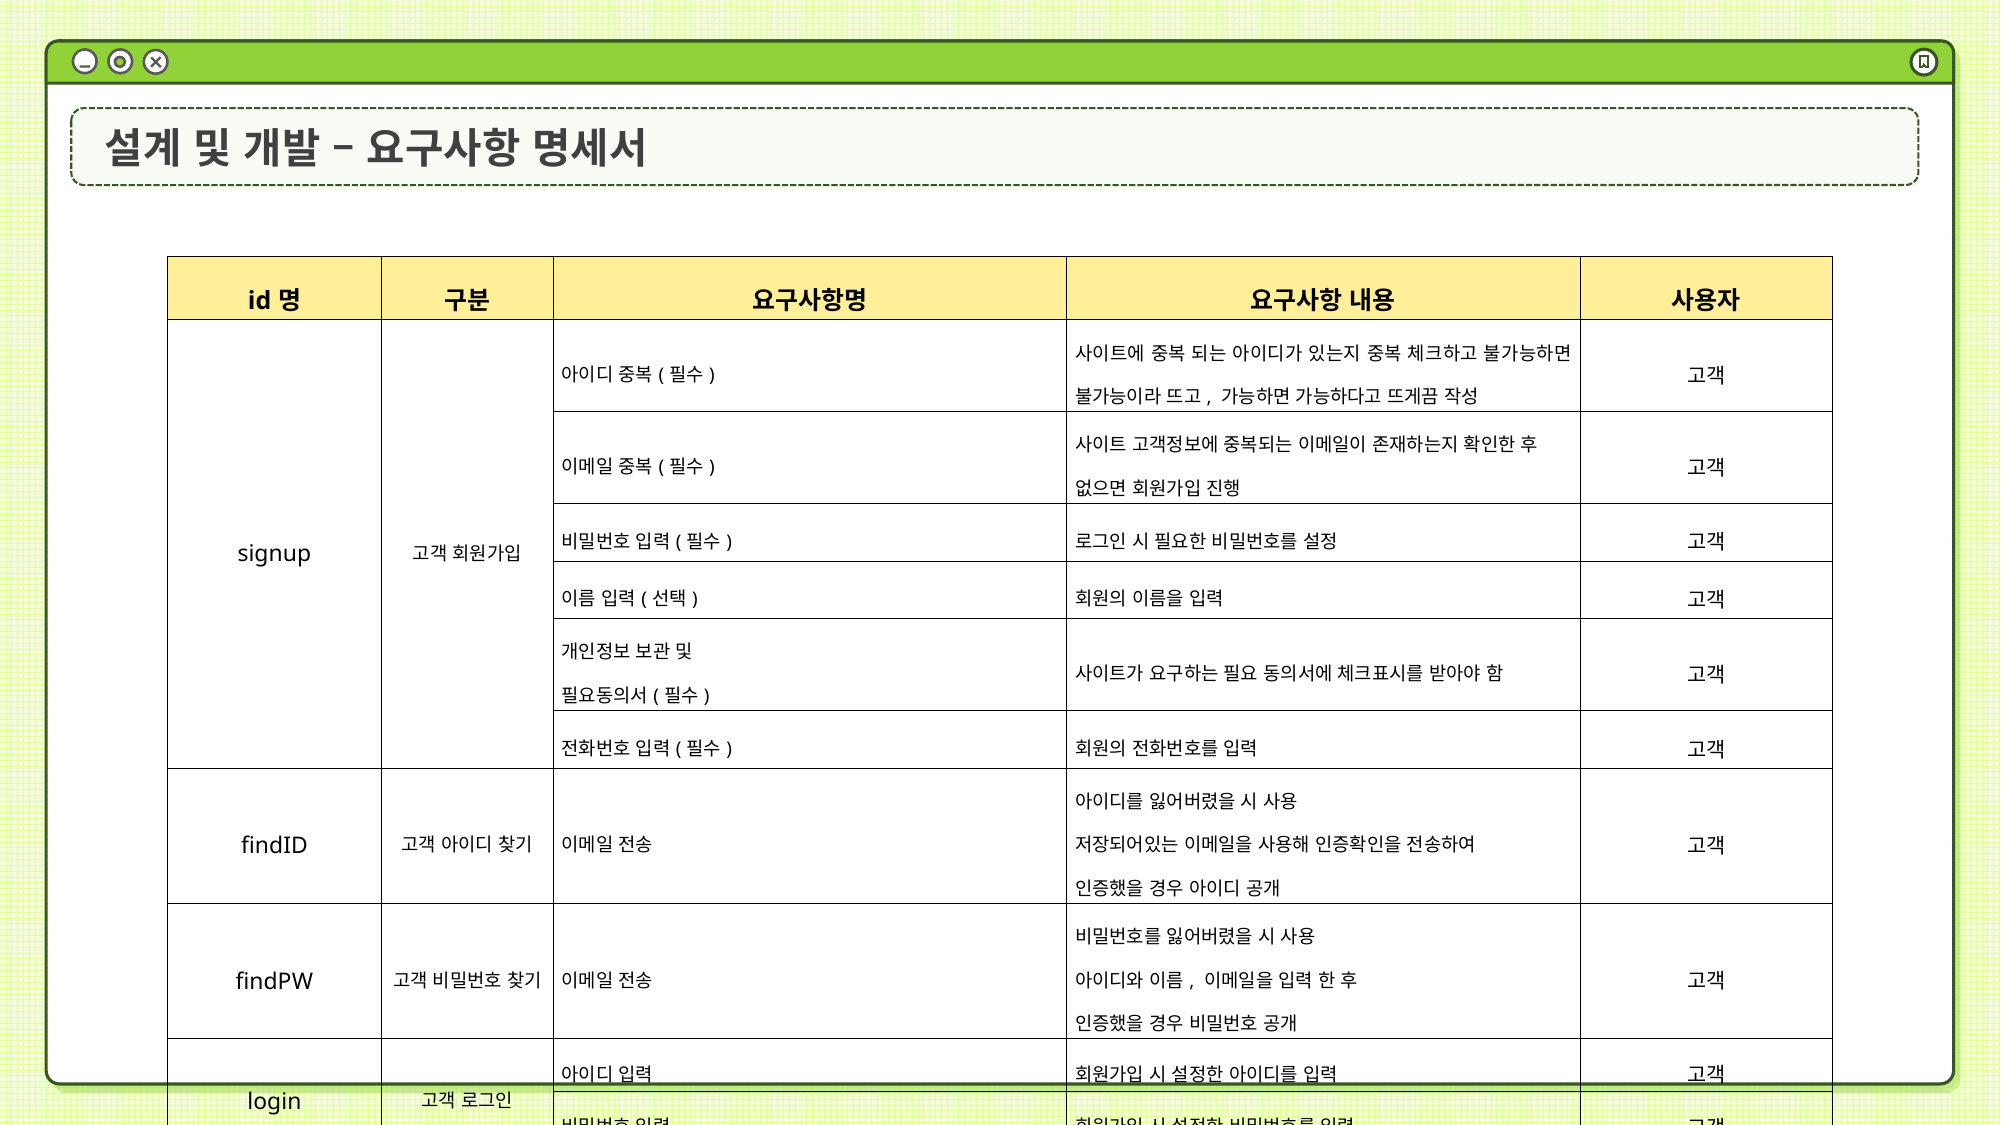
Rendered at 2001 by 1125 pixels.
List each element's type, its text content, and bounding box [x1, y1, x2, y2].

table_cell 회원가입 시 설정한 비밀번호를 입력 [1067, 1092, 1580, 1125]
table_cell 고객 비밀번호 찾기 [382, 904, 553, 1038]
table_cell 고객 [1581, 412, 1832, 503]
table_cell 사이트 고객정보에 중복되는 이메일이 존재하는지 확인한 후 없으면 회원가입 진행 [1067, 412, 1580, 503]
table_cell 고객 [1581, 1092, 1832, 1125]
table_cell 고객 회원가입 [382, 375, 553, 768]
table_cell 이메일 전송 [554, 769, 1066, 903]
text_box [46, 40, 1954, 84]
table_cell 고객 [1581, 711, 1832, 768]
table_cell 아이디를 잃어버렸을 시 사용 저장되어있는 이메일을 사용해 인증확인을 전송하여 인증했을 경우 아이디 공개 [1067, 769, 1580, 903]
table_header 요구사항 내용 [1067, 257, 1580, 299]
table_cell 전화번호 입력(필수) [554, 711, 1066, 768]
table_cell findID [168, 769, 381, 903]
table_cell 고객 [1581, 1039, 1832, 1091]
table_cell 회원의 이름을 입력 [1067, 562, 1580, 618]
table_cell 이름 입력(선택) [554, 562, 1066, 618]
table_cell signup [168, 375, 381, 768]
table_cell 비밀번호를 잃어버렸을 시 사용 아이디와 이름, 이메일을 입력 한 후 인증했을 경우 비밀번호 공개 [1067, 904, 1580, 1038]
table_cell 사이트에 중복 되는 아이디가 있는지 중복 체크하고 불가능하면 불가능이라 뜨고, 가능하면 가능하다고 뜨게끔 작성 [1067, 375, 1580, 411]
table_cell login [168, 1039, 381, 1125]
table_cell 사이트가 요구하는 필요 동의서에 체크표시를 받아야 함 [1067, 619, 1580, 710]
table_cell 고객 로그인 [382, 1039, 553, 1125]
table_cell 고객 [1581, 375, 1832, 411]
table_header id명 [168, 257, 381, 299]
table_header 구분 [382, 257, 553, 299]
table_cell 고객 [1581, 904, 1832, 1038]
table_cell 회원가입 시 설정한 아이디를 입력 [1067, 1039, 1580, 1091]
table_cell 이메일 중복(필수) [554, 412, 1066, 503]
table_cell 비밀번호 입력 [554, 1092, 1066, 1125]
table_cell 개인정보 보관 및 필요동의서(필수) [554, 619, 1066, 710]
table_cell findPW [168, 904, 381, 1038]
text_box 설계 및 개발 – 요구사항 명세서 [70, 107, 1920, 187]
table_cell 회원의 전화번호를 입력 [1067, 711, 1580, 768]
table_cell 아이디 입력 [554, 1039, 1066, 1091]
table_cell 고객 [1581, 562, 1832, 618]
table_cell 고객 [1581, 769, 1832, 903]
table_header 사용자 [1581, 257, 1832, 299]
table_cell 고객 아이디 찾기 [382, 769, 553, 903]
table_cell 이메일 전송 [554, 904, 1066, 1038]
table_cell 고객 [1581, 619, 1832, 710]
table_cell 로그인 시 필요한 비밀번호를 설정 [1067, 504, 1580, 561]
table_header 요구사항명 [554, 257, 1066, 299]
text_box [167, 299, 2000, 375]
text_box [45, 85, 1955, 1085]
table_cell 아이디 중복(필수) [554, 375, 1066, 411]
table_cell 비밀번호 입력(필수) [554, 504, 1066, 561]
table_cell 고객 [1581, 504, 1832, 561]
